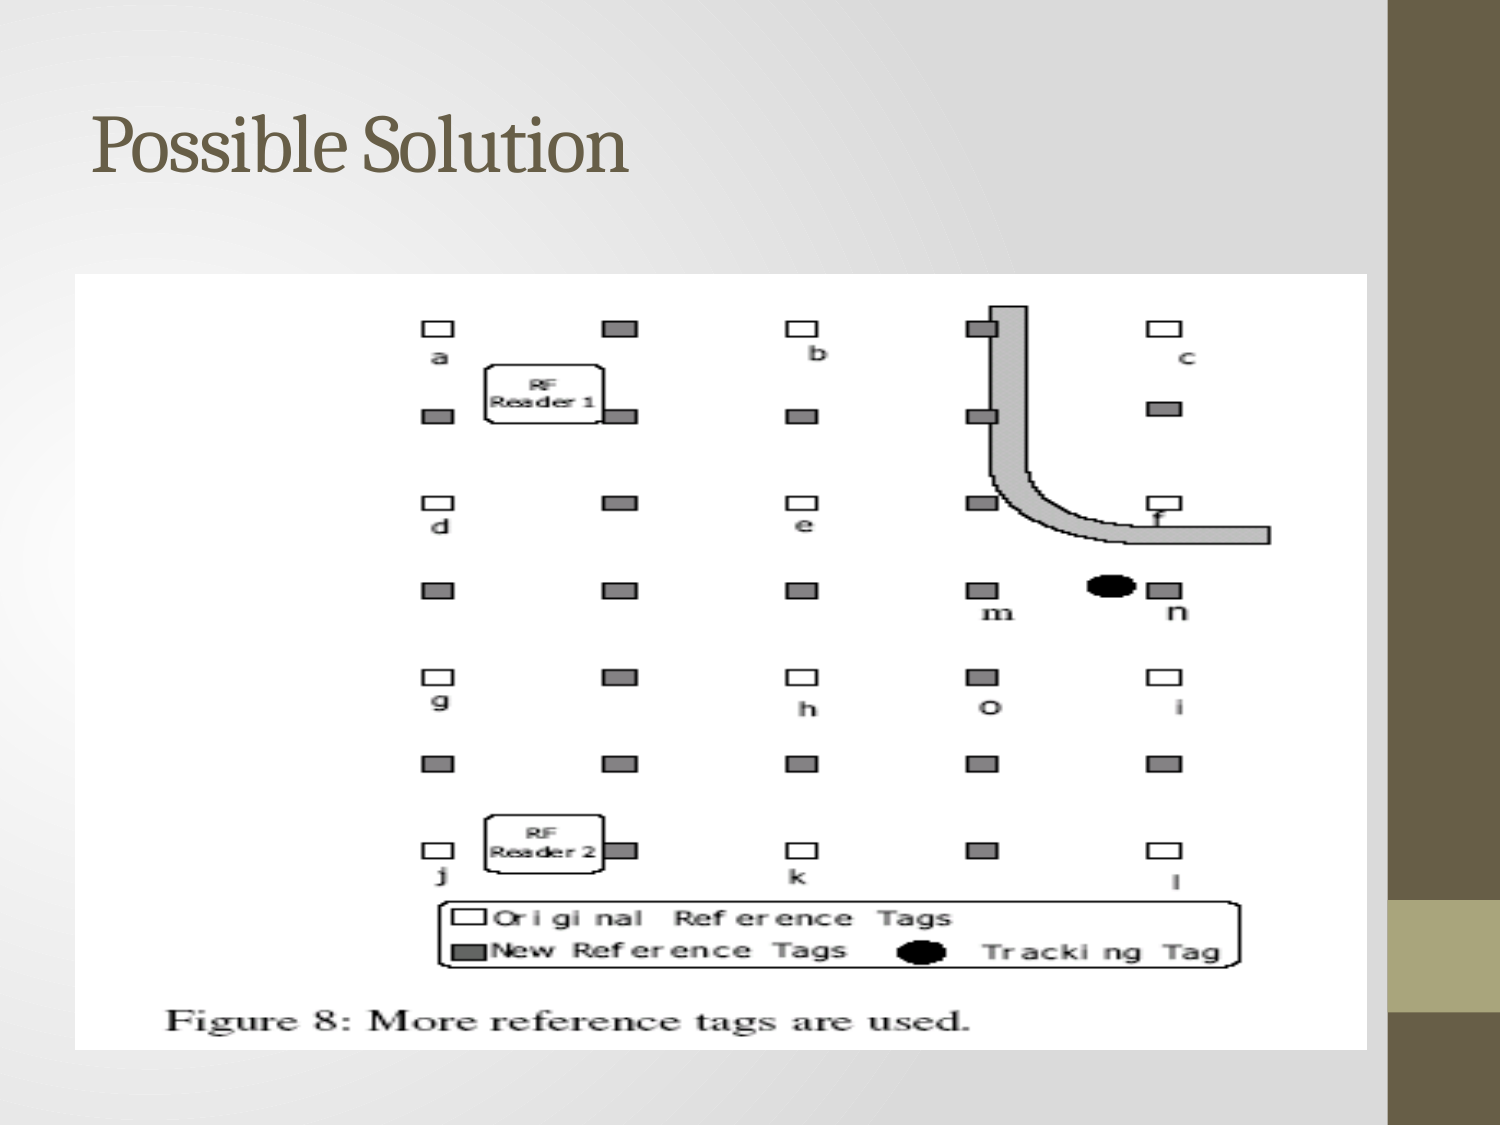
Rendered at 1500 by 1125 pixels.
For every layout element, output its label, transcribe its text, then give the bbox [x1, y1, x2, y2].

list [74, 274, 1368, 1051]
title Possible Solution [75, 45, 1325, 233]
